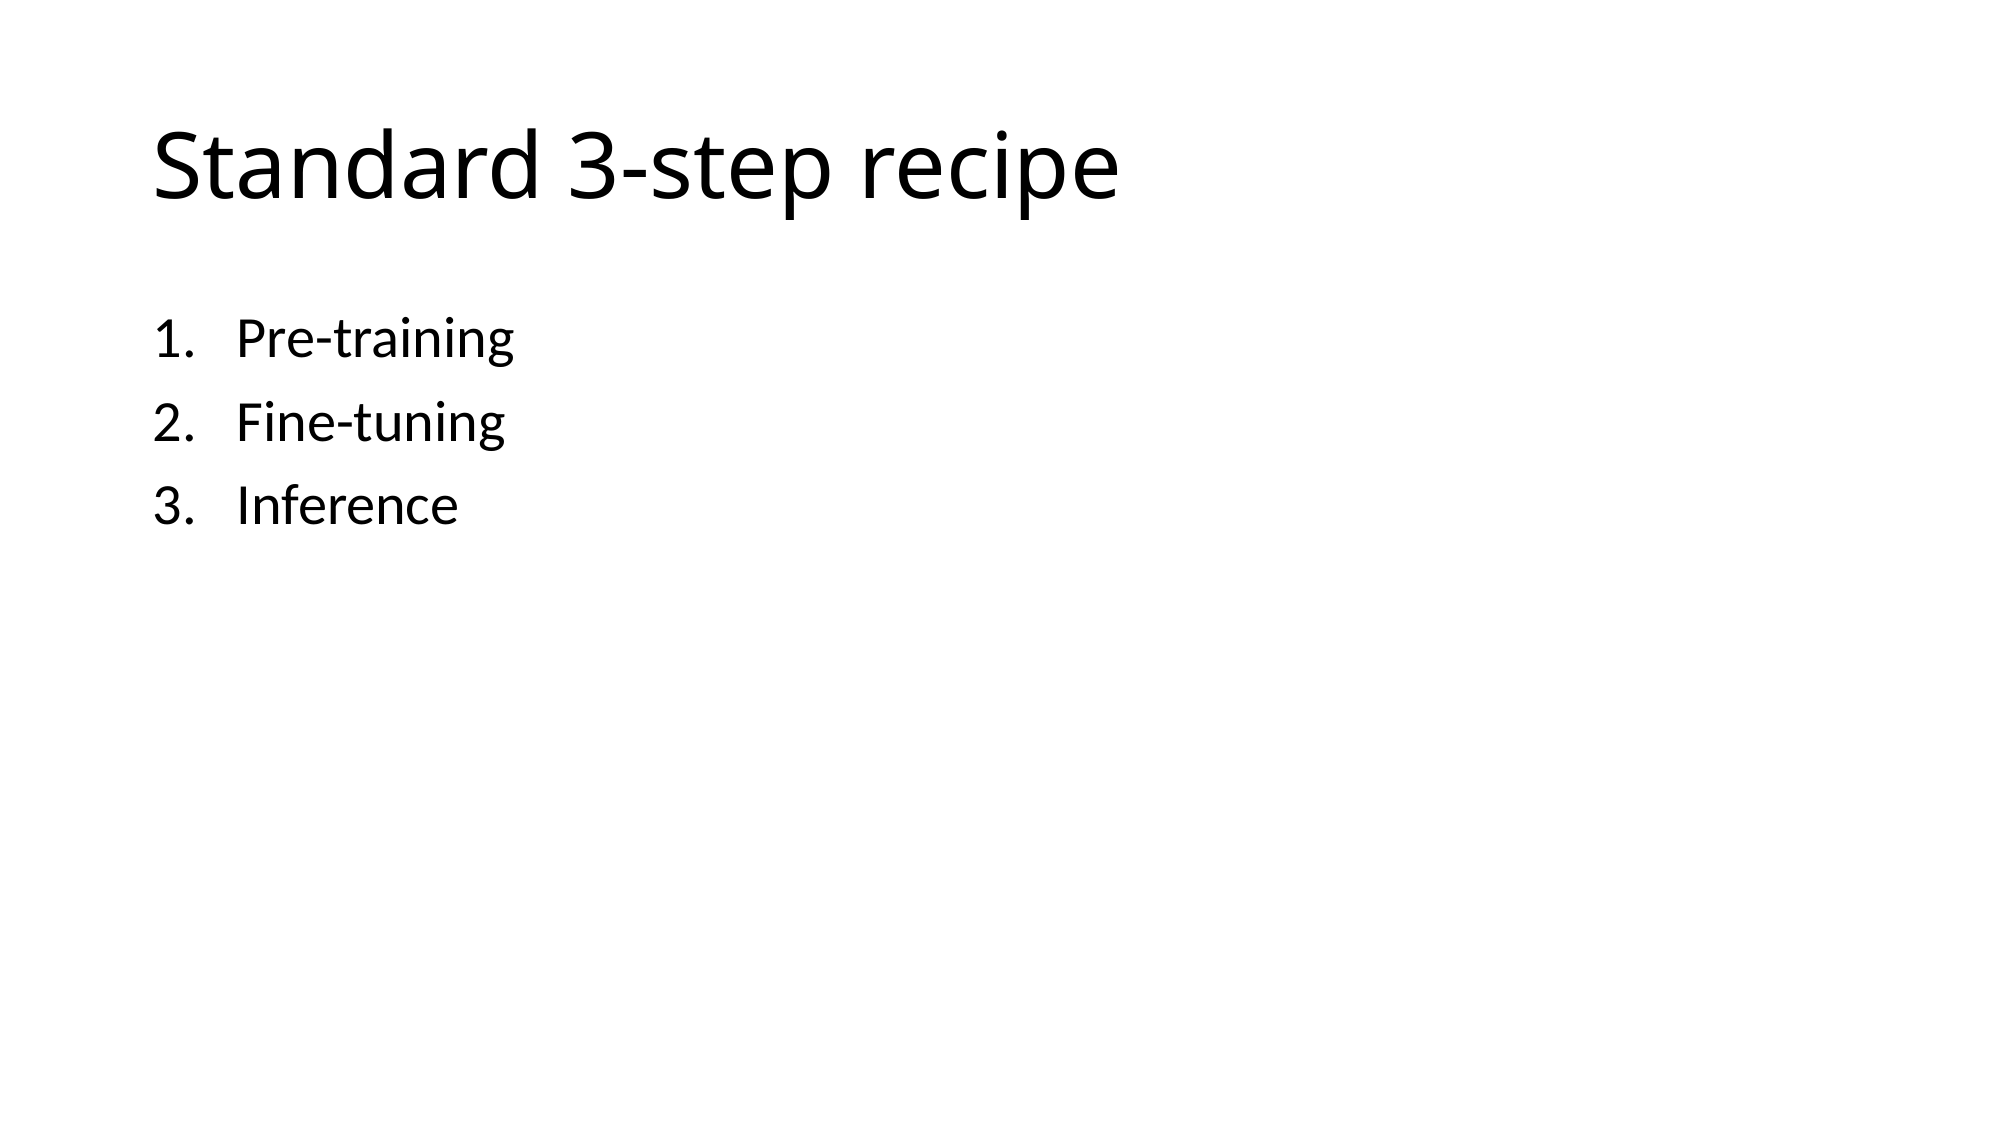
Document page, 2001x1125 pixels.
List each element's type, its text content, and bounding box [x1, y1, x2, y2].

list Pre-training Fine-tuning Inference [137, 299, 1863, 1014]
title Standard 3-step recipe [137, 59, 1863, 278]
